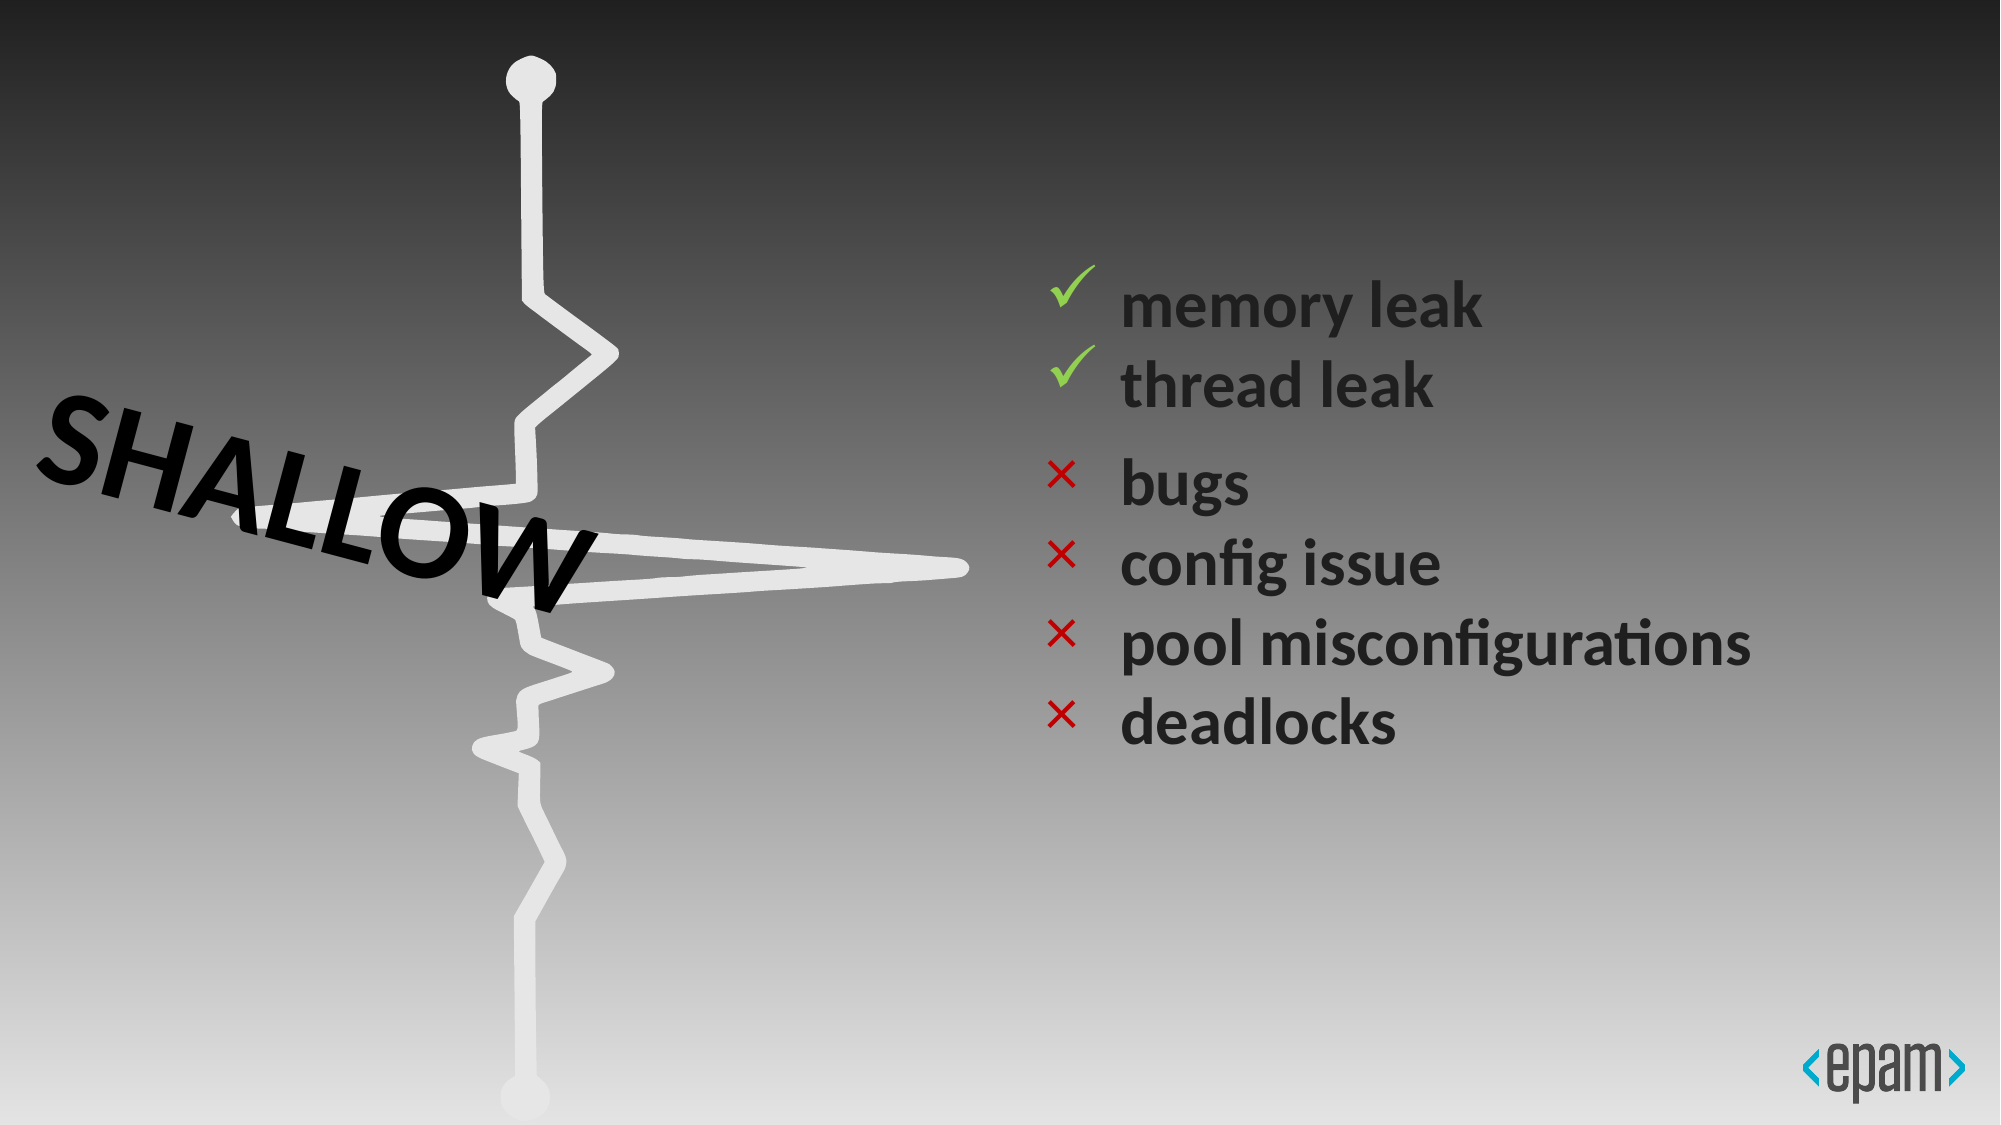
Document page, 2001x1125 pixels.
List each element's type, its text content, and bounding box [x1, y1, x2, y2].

text_box SHALLOW [0, 329, 637, 661]
text_box [606, 534, 970, 602]
text_box memory leak thread leak [1030, 253, 1802, 428]
text_box bugs config issue pool misconfigurations deadlocks [1030, 431, 1802, 811]
picture [1796, 1042, 1972, 1105]
text_box [505, 55, 619, 460]
text_box [471, 642, 615, 1122]
